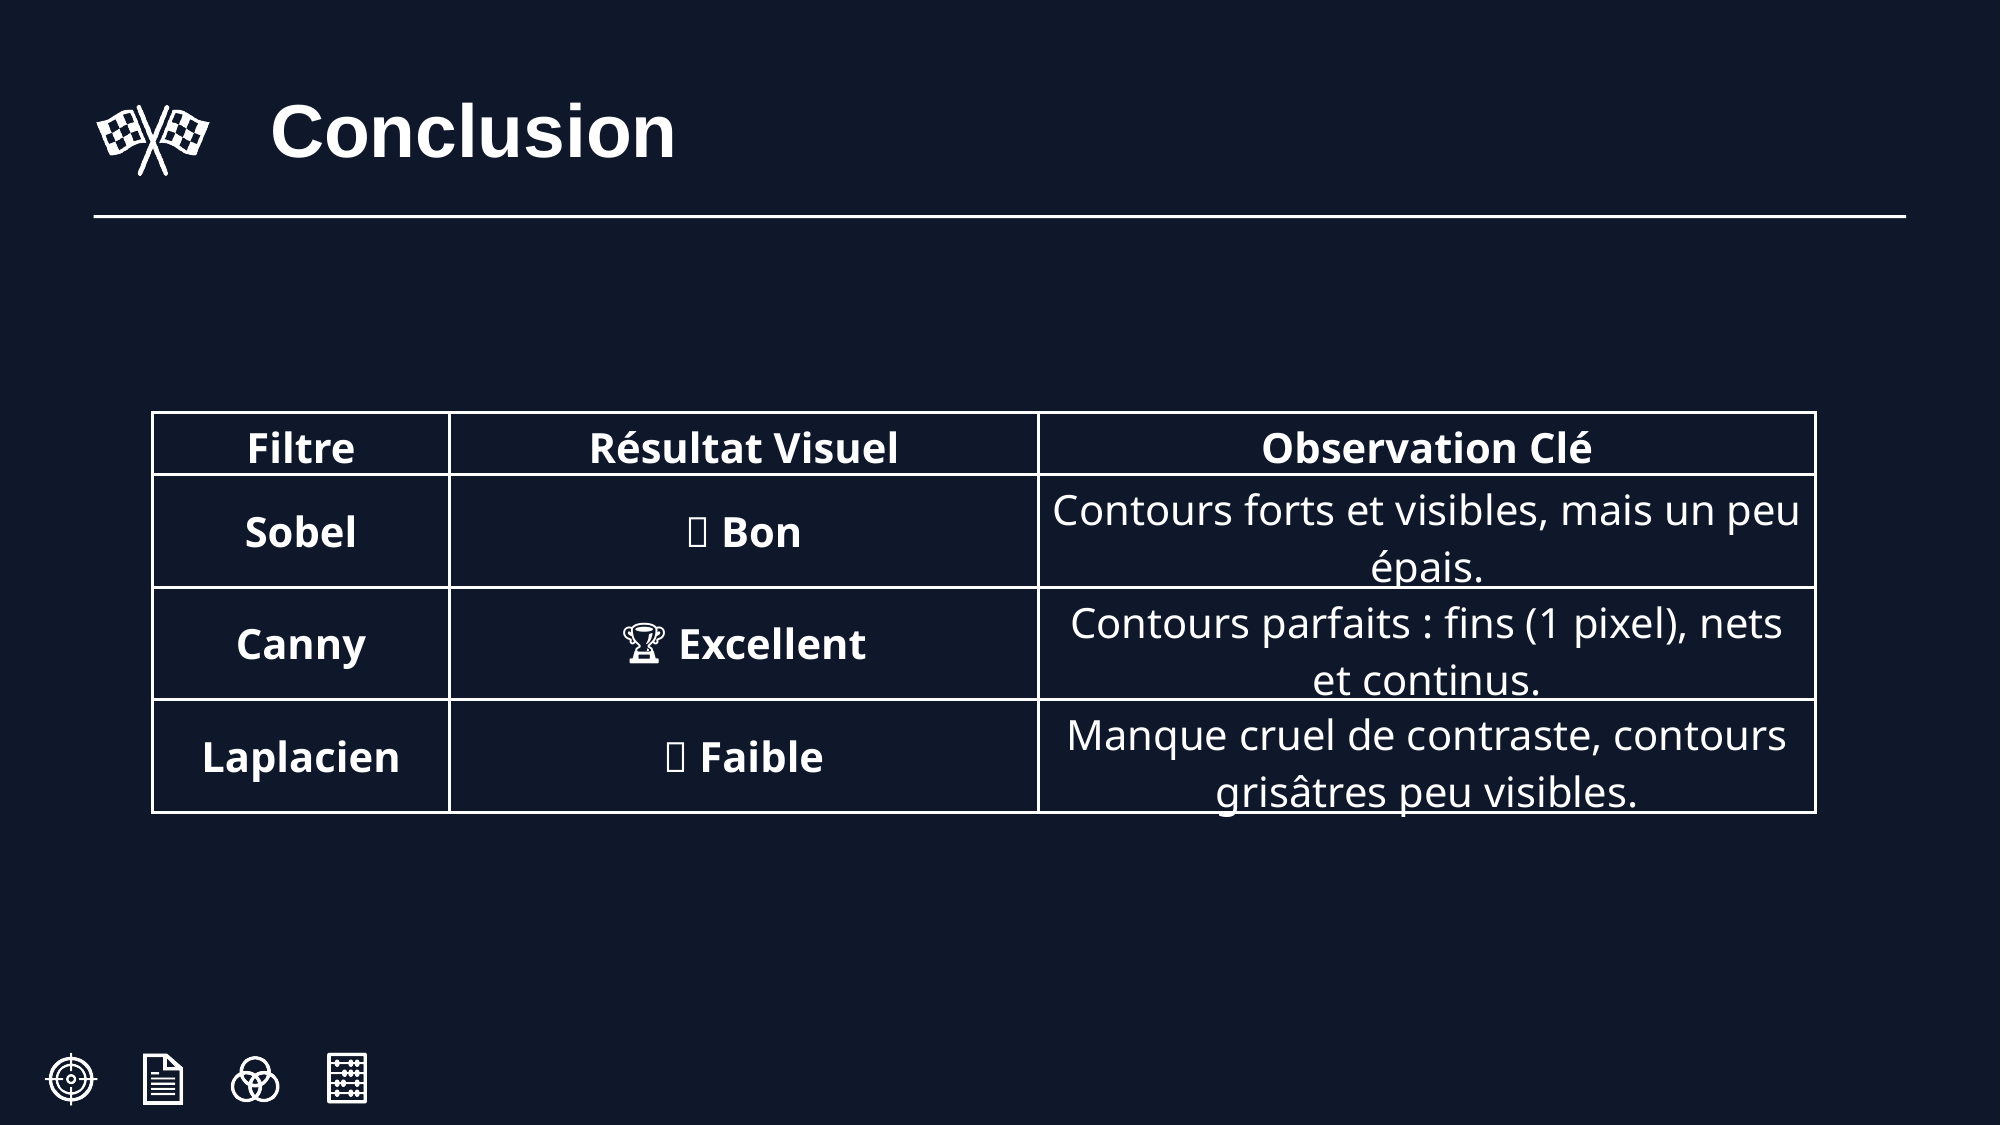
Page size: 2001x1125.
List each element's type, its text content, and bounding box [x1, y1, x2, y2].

picture [132, 1048, 194, 1110]
table_cell ✅ Bon [451, 476, 1037, 586]
picture [93, 80, 213, 200]
table_cell Canny [154, 589, 448, 698]
text_box Conclusion [255, 75, 849, 181]
table_header Observation Clé [1040, 414, 1814, 473]
text_box [93, 215, 1907, 219]
table_cell Contours forts et visibles, mais un peu épais. [1040, 476, 1814, 586]
picture [316, 1048, 377, 1108]
table_header Filtre [154, 414, 448, 473]
table_cell Contours parfaits : fins (1 pixel), nets et continus. [1040, 589, 1814, 698]
picture [224, 1048, 286, 1110]
table_cell Manque cruel de contraste, contours grisâtres peu visibles. [1040, 701, 1814, 811]
picture [40, 1048, 102, 1110]
table_header Résultat Visuel [451, 414, 1037, 473]
table_cell ❌ Faible [451, 701, 1037, 811]
table_cell 🏆 Excellent [451, 589, 1037, 698]
table_cell Sobel [154, 476, 448, 586]
table_cell Laplacien [154, 701, 448, 811]
